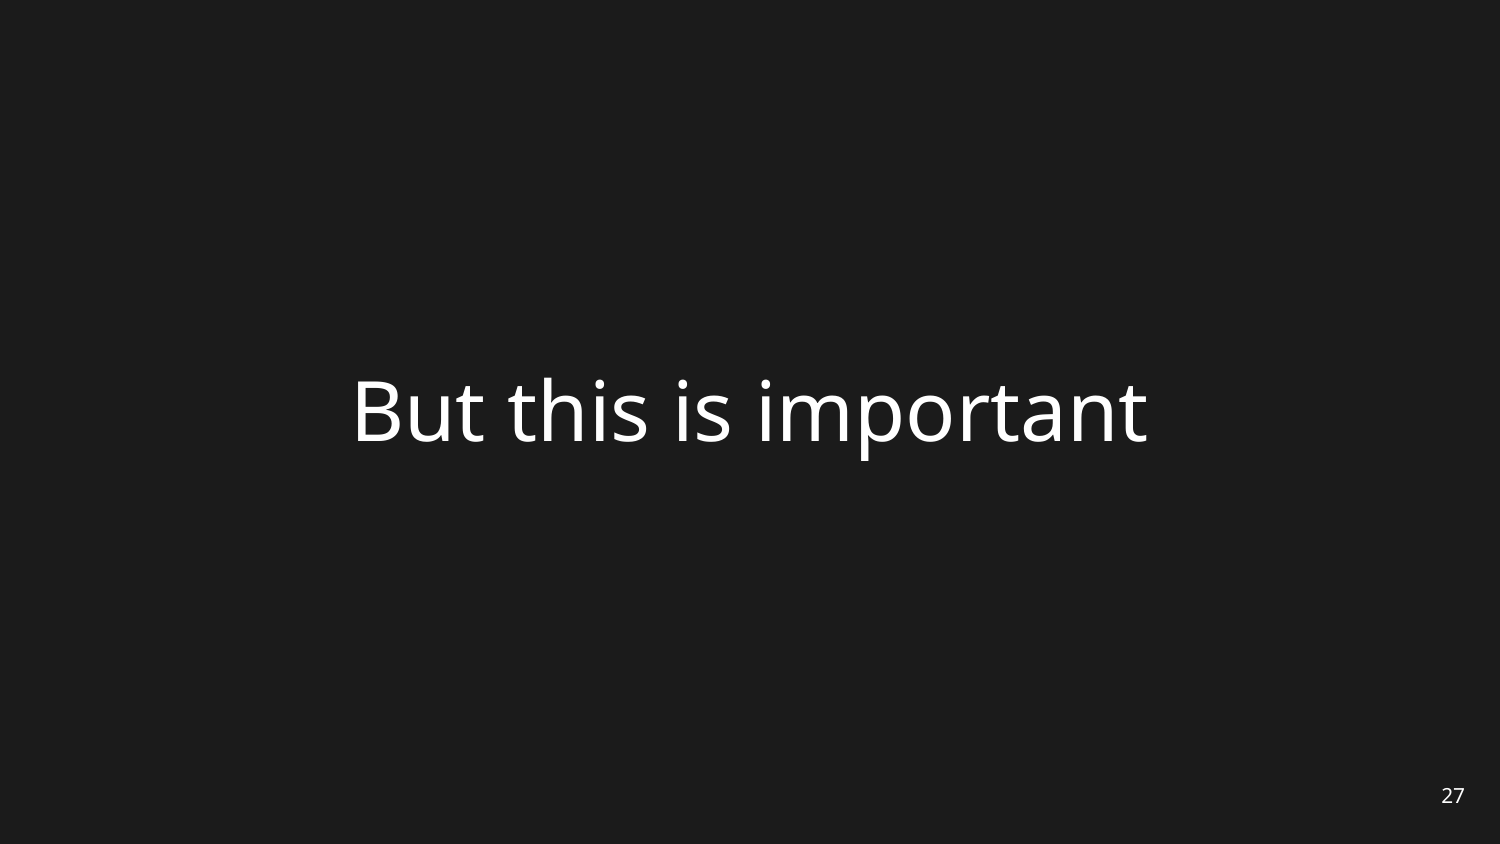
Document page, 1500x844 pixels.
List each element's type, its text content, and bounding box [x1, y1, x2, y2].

slide_number 27 [1389, 764, 1480, 830]
title But this is important [51, 72, 1449, 753]
